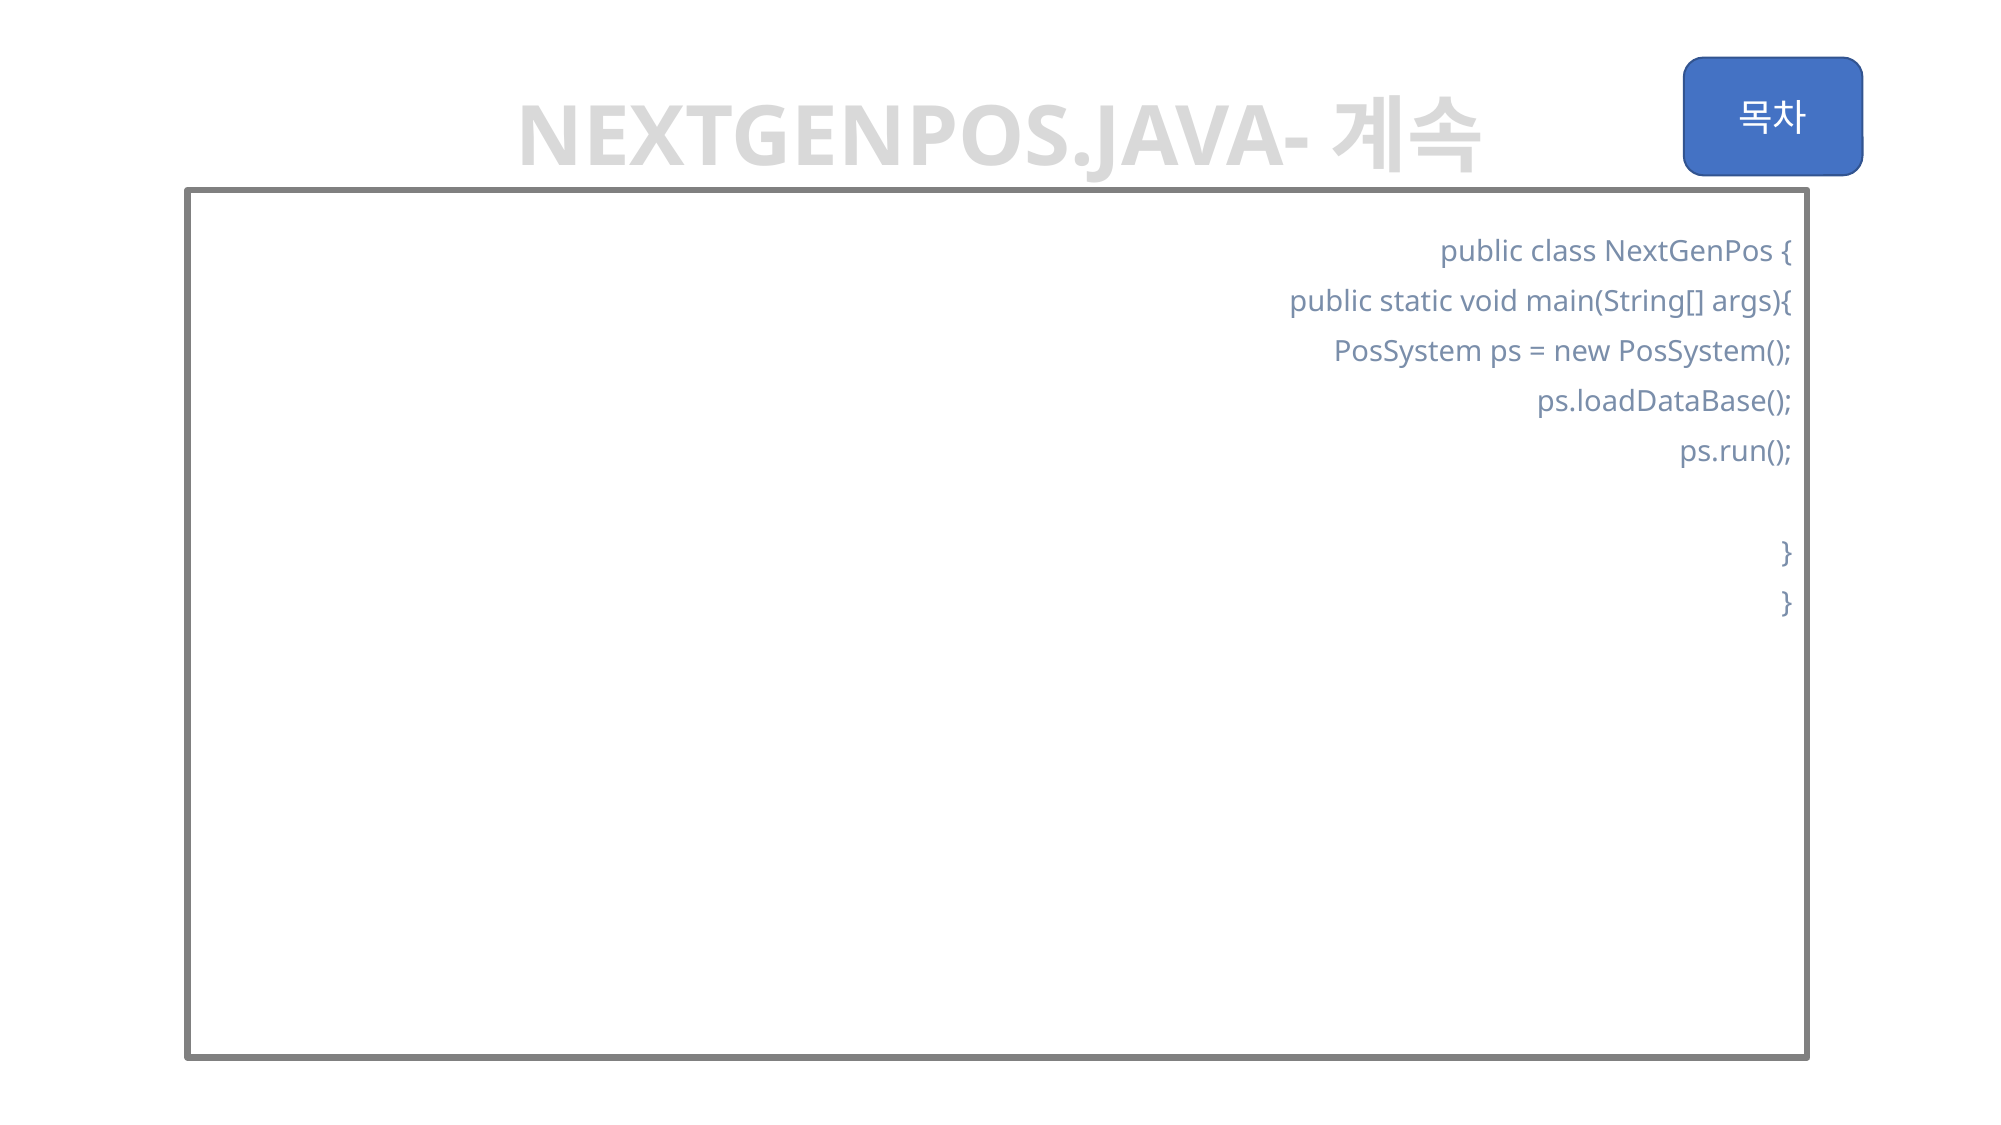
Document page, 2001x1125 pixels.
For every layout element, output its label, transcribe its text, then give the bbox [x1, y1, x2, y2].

list public class NextGenPos { public static void main(String[] args){ PosSystem ps = new PosSystem(); ps.loadDataBase(); ps.run(); } } [187, 189, 1808, 1058]
title Nextgenpos.java-계속 [186, 62, 1813, 190]
